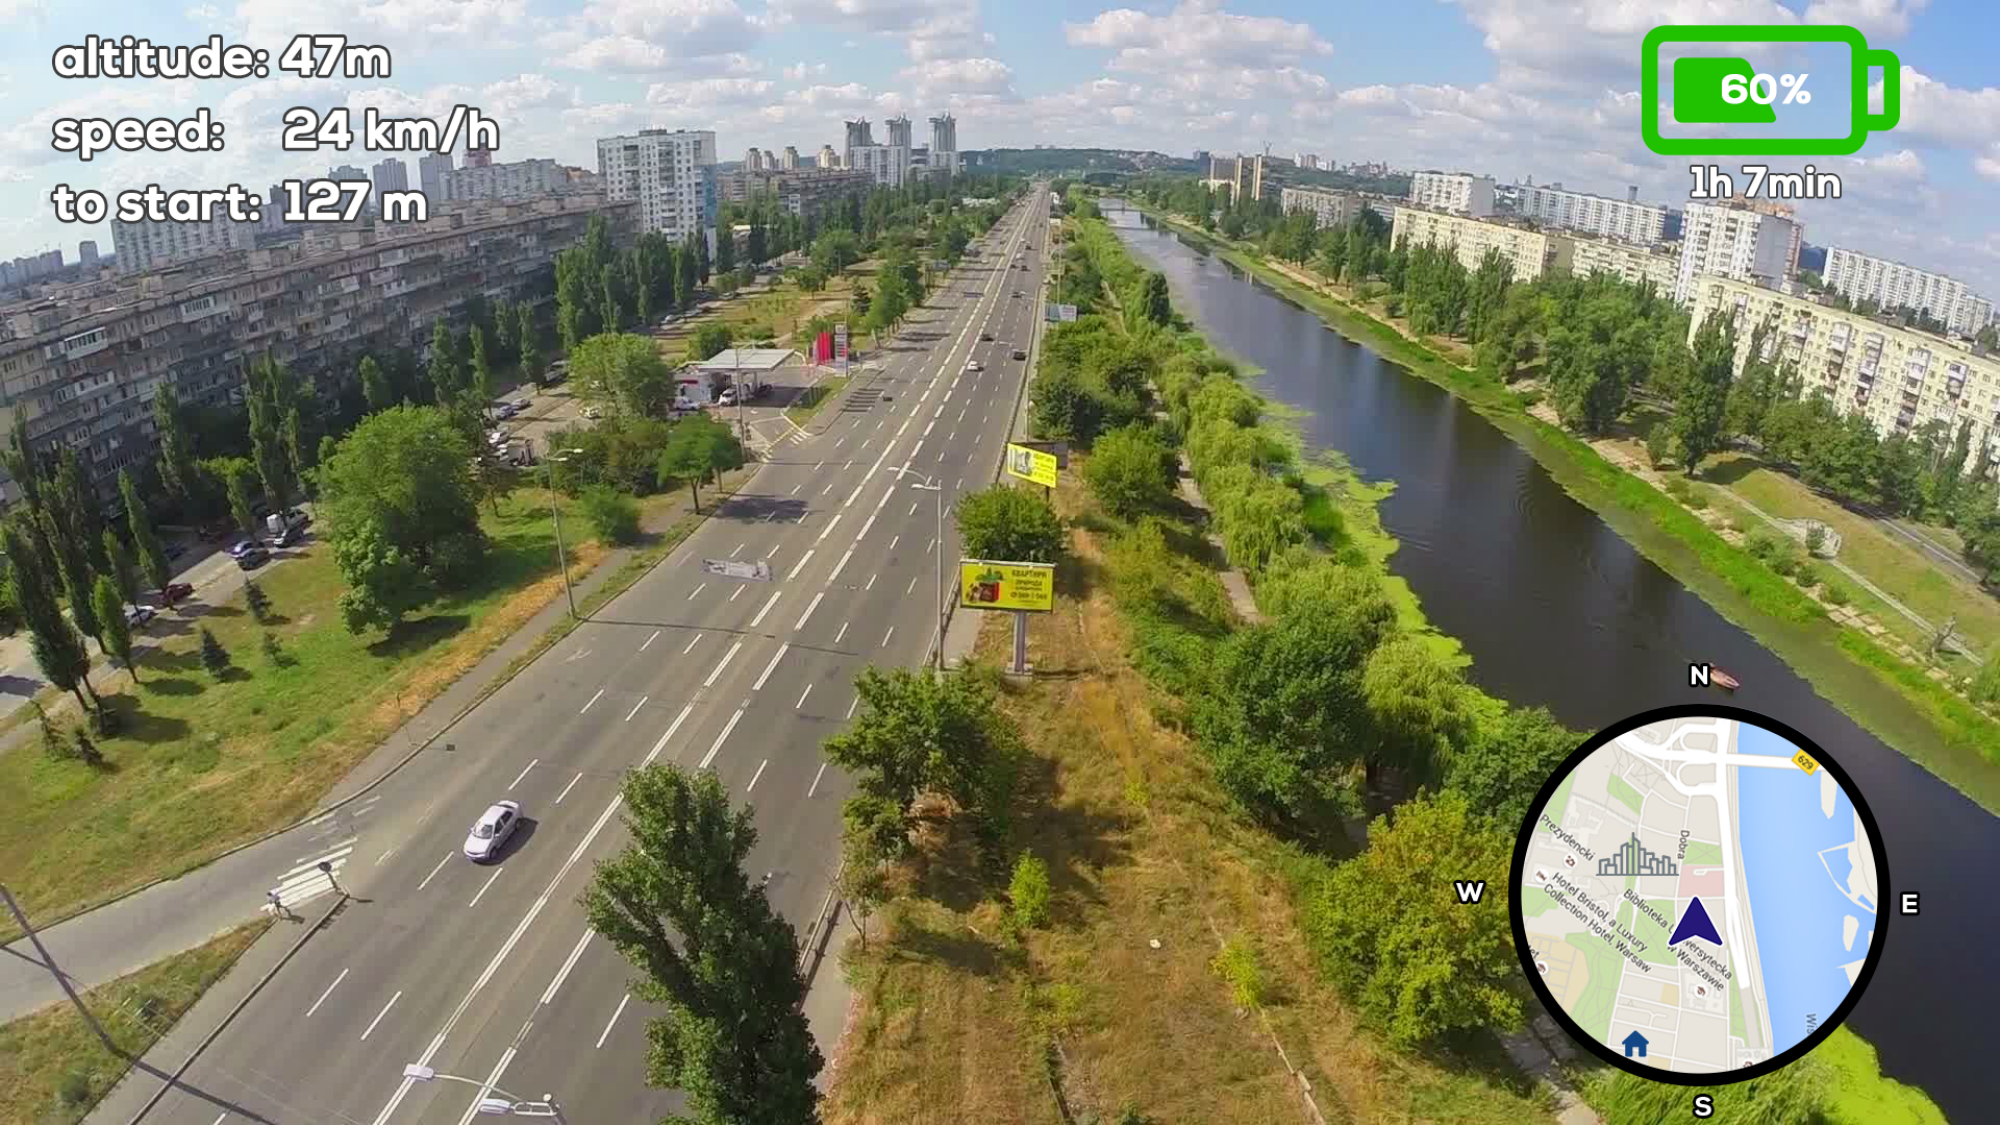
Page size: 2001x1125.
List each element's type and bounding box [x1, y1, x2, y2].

list [0, 0, 2000, 1125]
